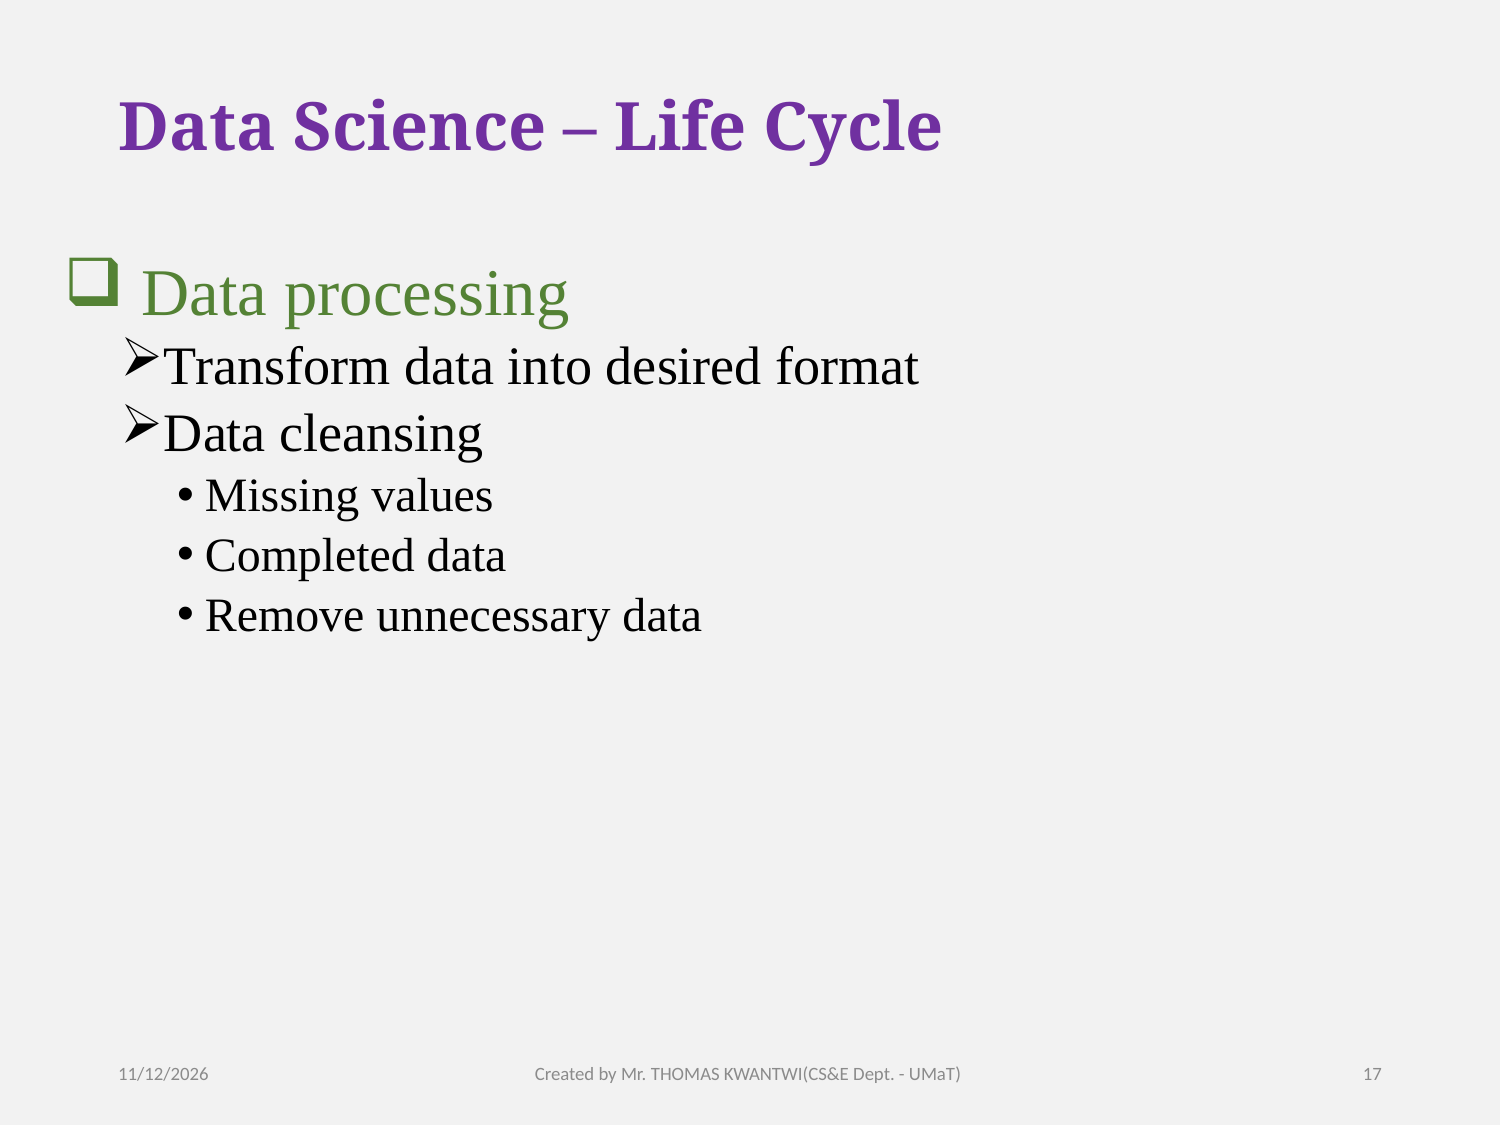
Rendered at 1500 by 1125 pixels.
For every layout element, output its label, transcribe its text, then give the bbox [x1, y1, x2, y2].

footer Created by Mr. THOMAS KWANTWI(CS&E Dept. - UMaT) [496, 1042, 1004, 1103]
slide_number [103, 1042, 441, 1103]
title Data Science – Life Cycle [103, 59, 1397, 199]
list Data processing Transform data into desired format Data cleansing Missing values Completed data Remove unnecessary data [49, 250, 1445, 1051]
slide_number 17 [1059, 1042, 1397, 1103]
